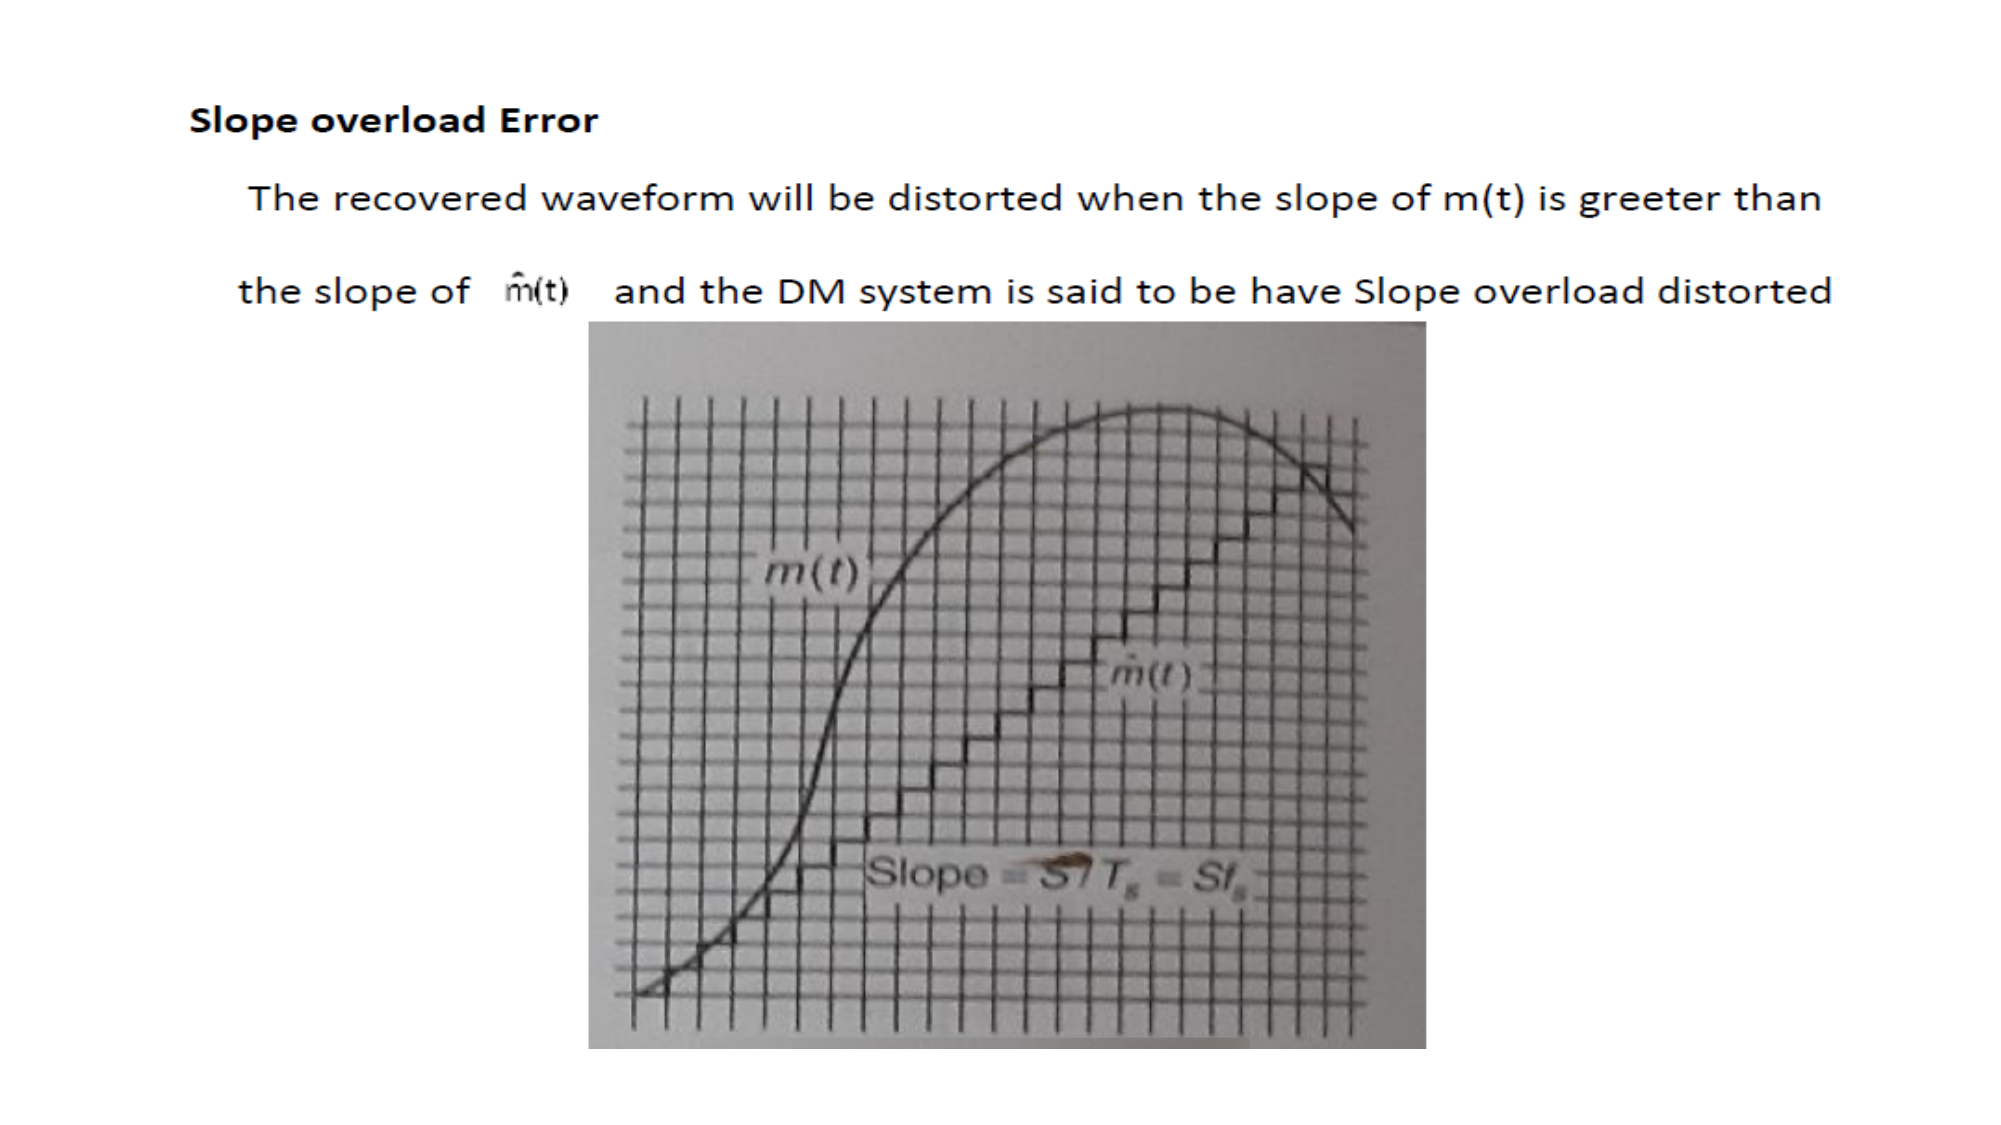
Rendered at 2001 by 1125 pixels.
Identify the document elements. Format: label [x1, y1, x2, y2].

picture [160, 71, 1850, 1049]
